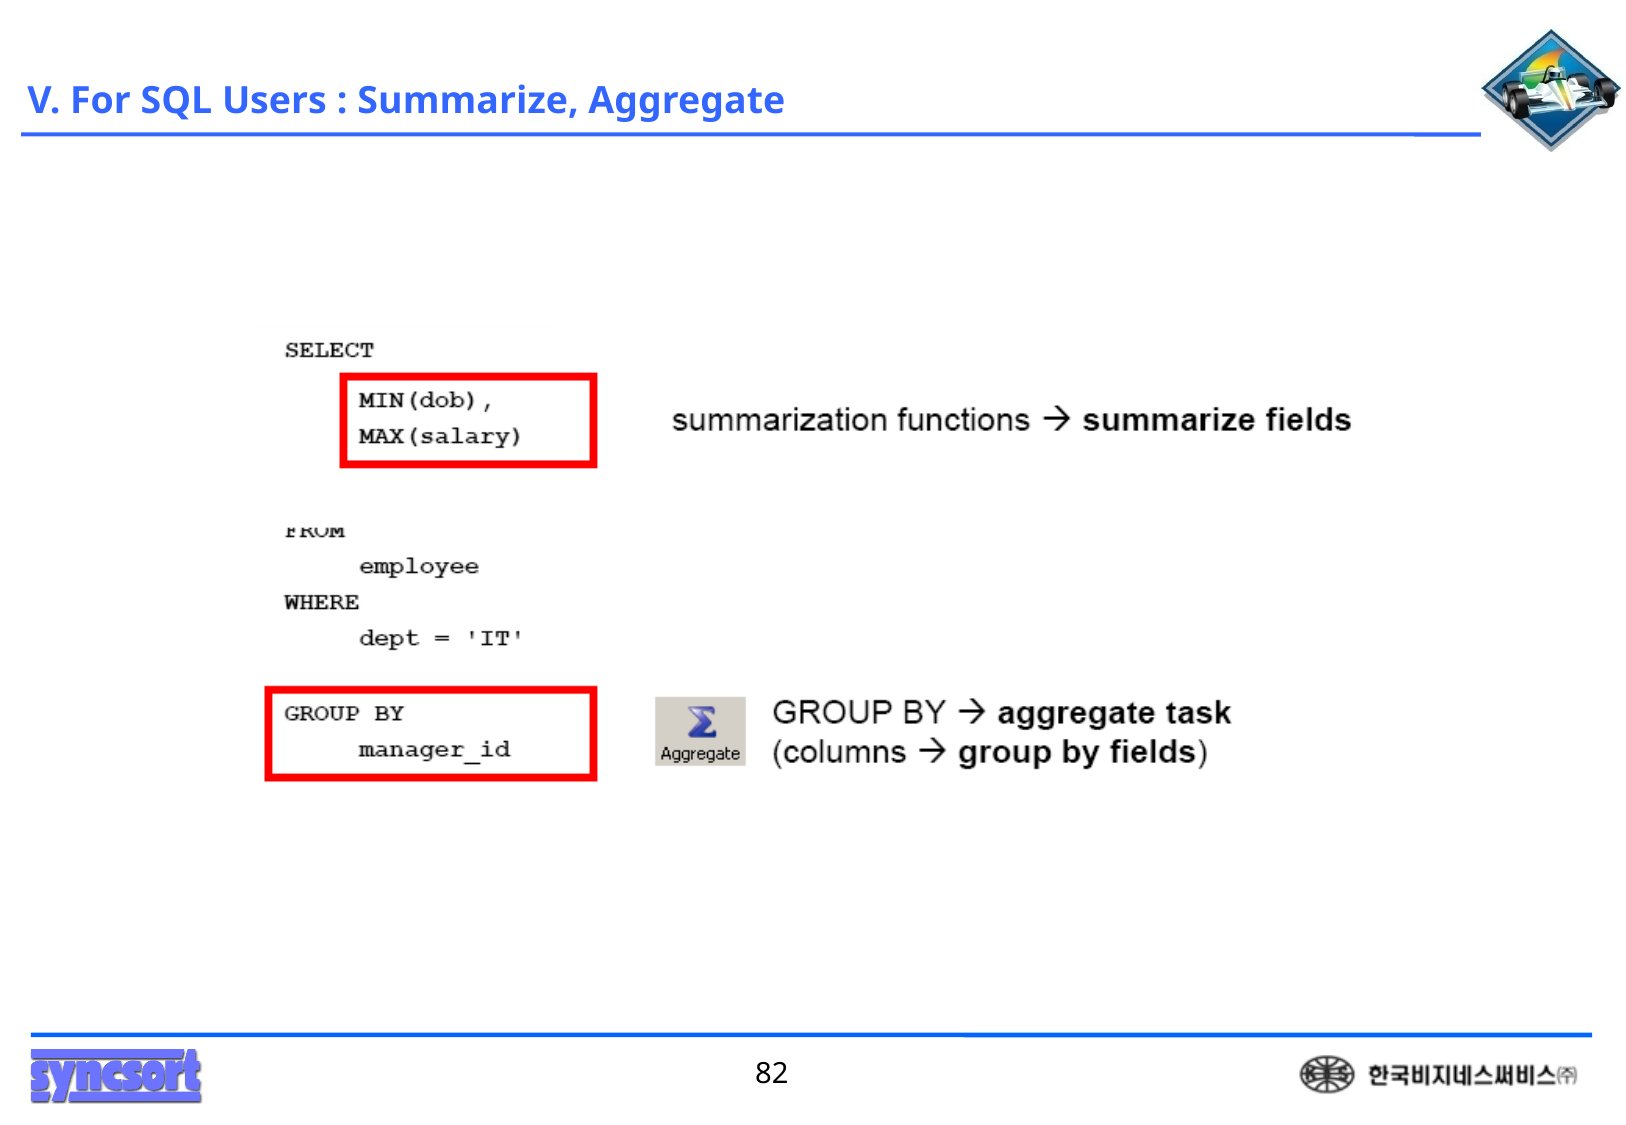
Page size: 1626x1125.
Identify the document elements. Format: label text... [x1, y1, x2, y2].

picture [256, 326, 1369, 799]
picture [27, 1046, 205, 1104]
picture [1281, 1046, 1593, 1105]
text_box V. For SQL Users : Summarize, Aggregate [12, 73, 1394, 124]
picture [1481, 29, 1621, 153]
